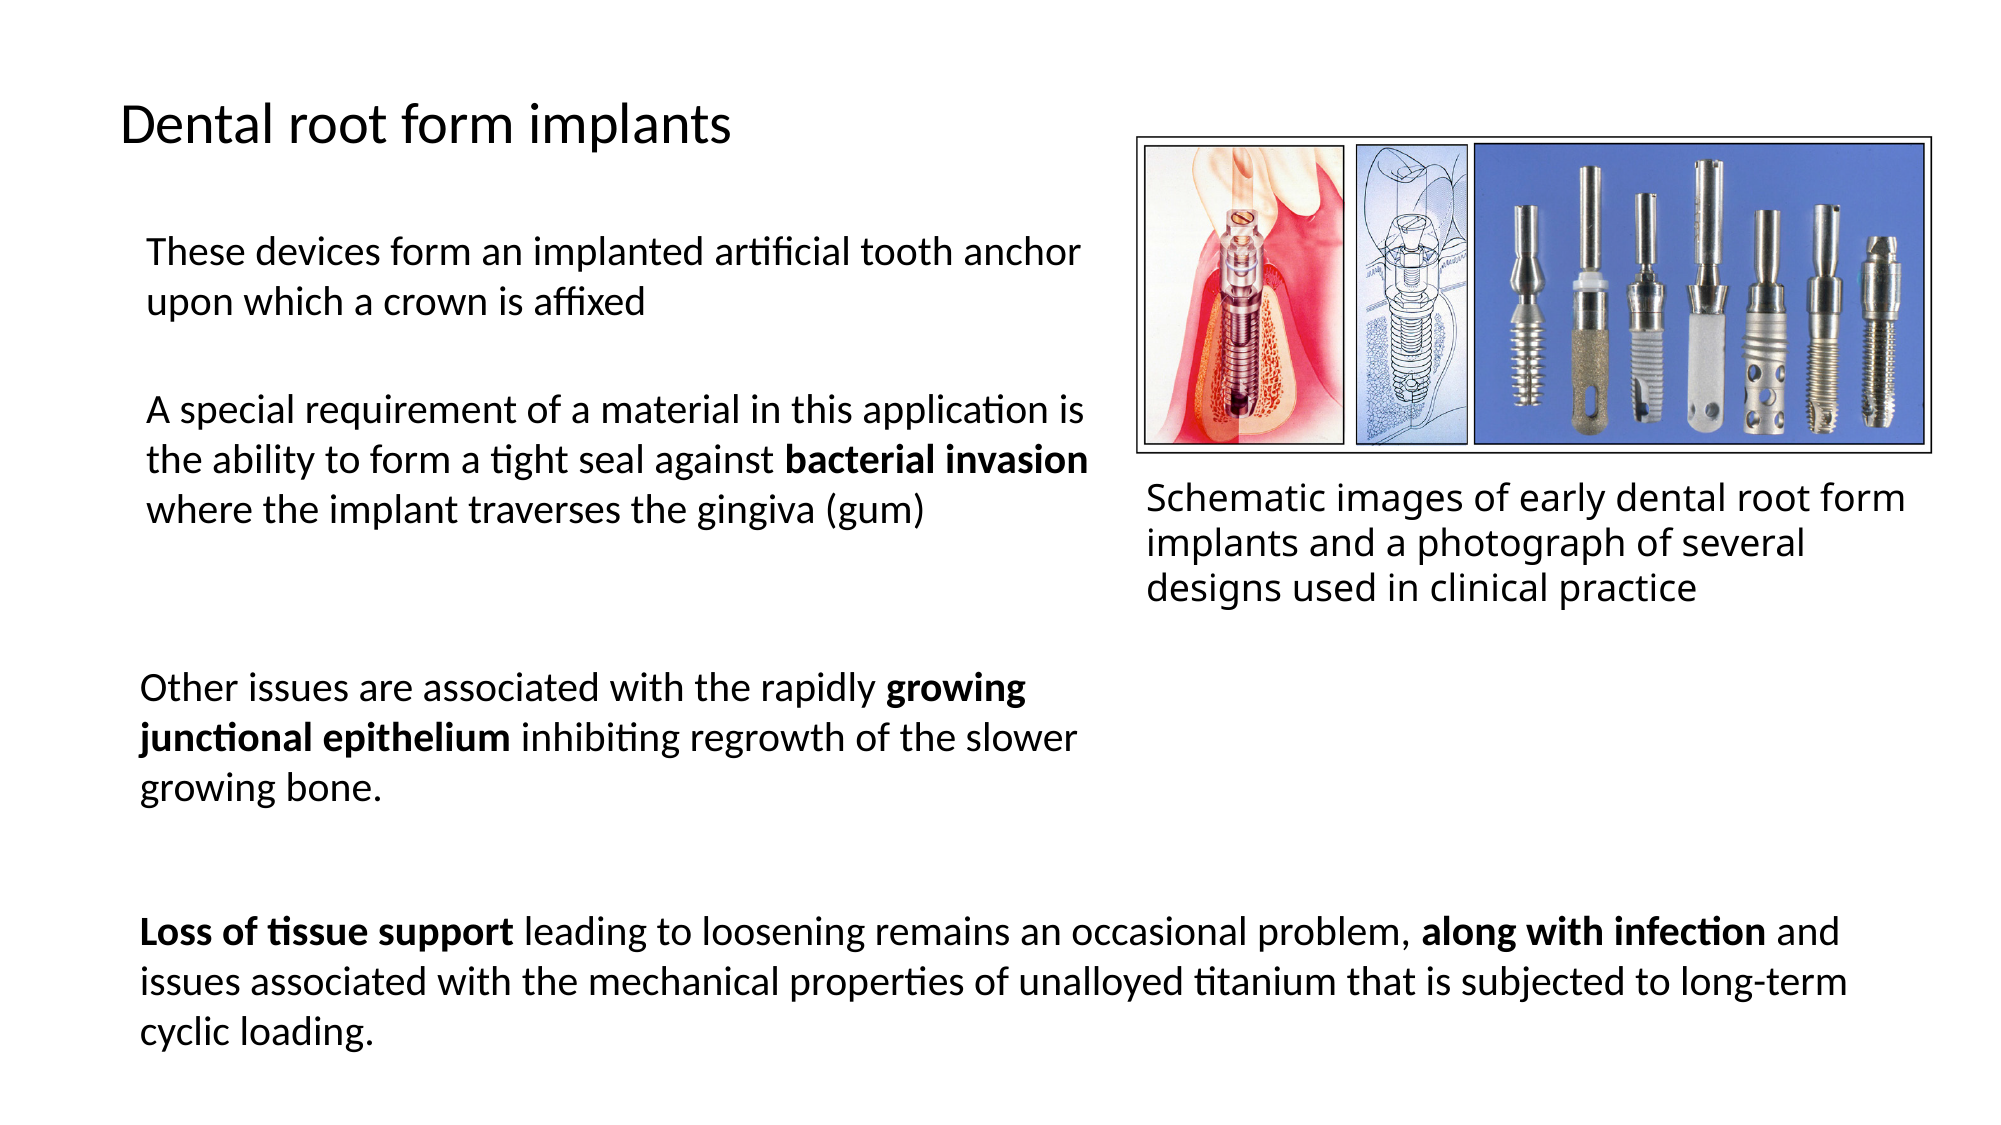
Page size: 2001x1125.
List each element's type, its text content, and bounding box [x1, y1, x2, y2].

text_box Other issues are associated with the rapidly growing junctional epithelium inhibiting regrowth of the slower growing bone. [125, 652, 1125, 818]
picture [1135, 134, 1934, 455]
text_box Dental root form implants [105, 78, 761, 163]
text_box Loss of tissue support leading to loosening remains an occasional problem, along with infection and issues associated with the mechanical properties of unalloyed titanium that is subjected to long-term cyclic loading. [124, 896, 1923, 1062]
text_box A special requirement of a material in this application is the ability to form a tight seal against bacterial invasion where the implant traverses the gingiva (gum) [131, 374, 1132, 540]
text_box Schematic images of early dental root form implants and a photograph of several designs used in clinical practice [1131, 466, 1923, 617]
text_box These devices form an implanted artificial tooth anchor upon which a crown is affixed [131, 216, 1109, 332]
